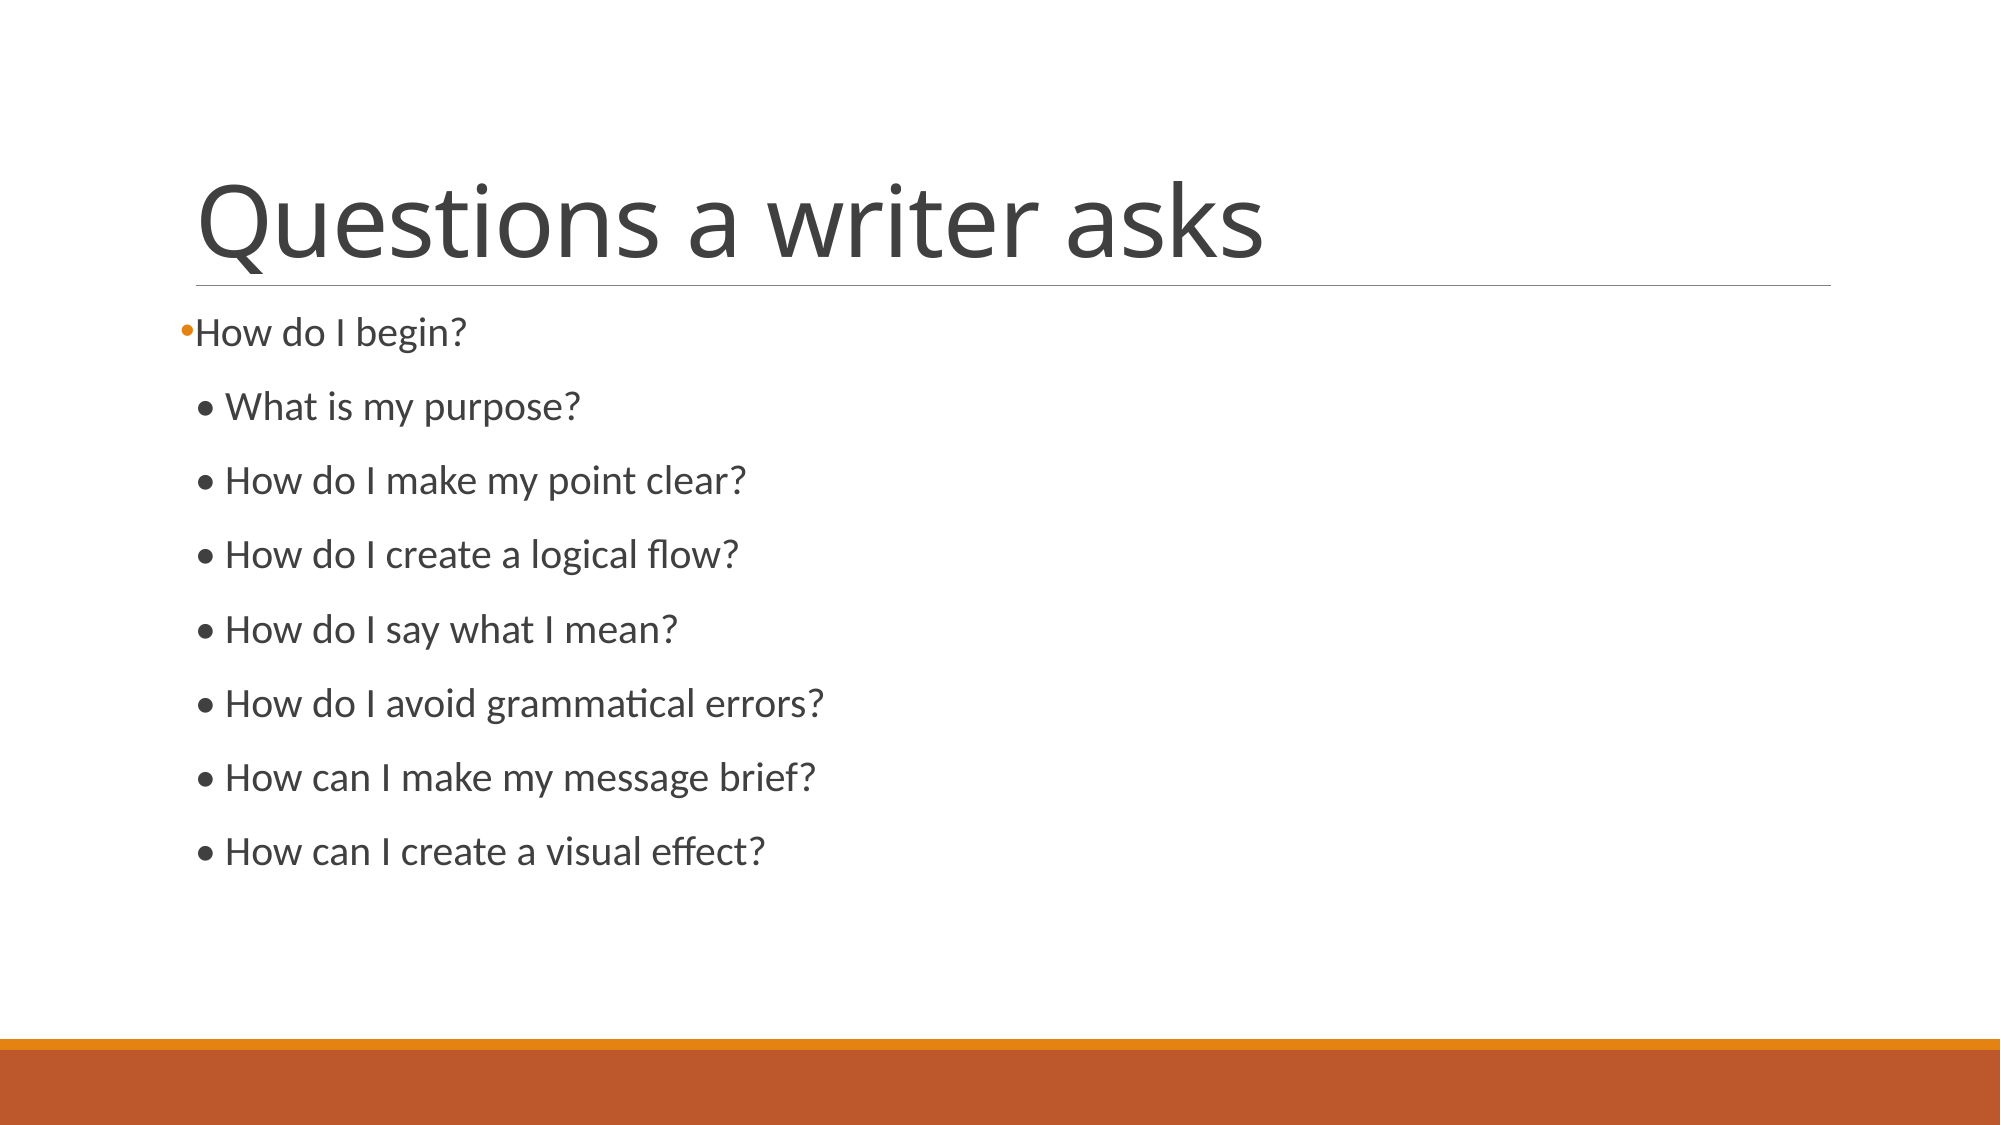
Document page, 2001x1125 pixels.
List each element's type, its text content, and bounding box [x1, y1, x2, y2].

list How do I begin? • What is my purpose? • How do I make my point clear? • How do I create a logical flow? • How do I say what I mean? • How do I avoid grammatical errors? • How can I make my message brief? • How can I create a visual effect? [180, 302, 1830, 963]
title Questions a writer asks [180, 47, 1830, 285]
